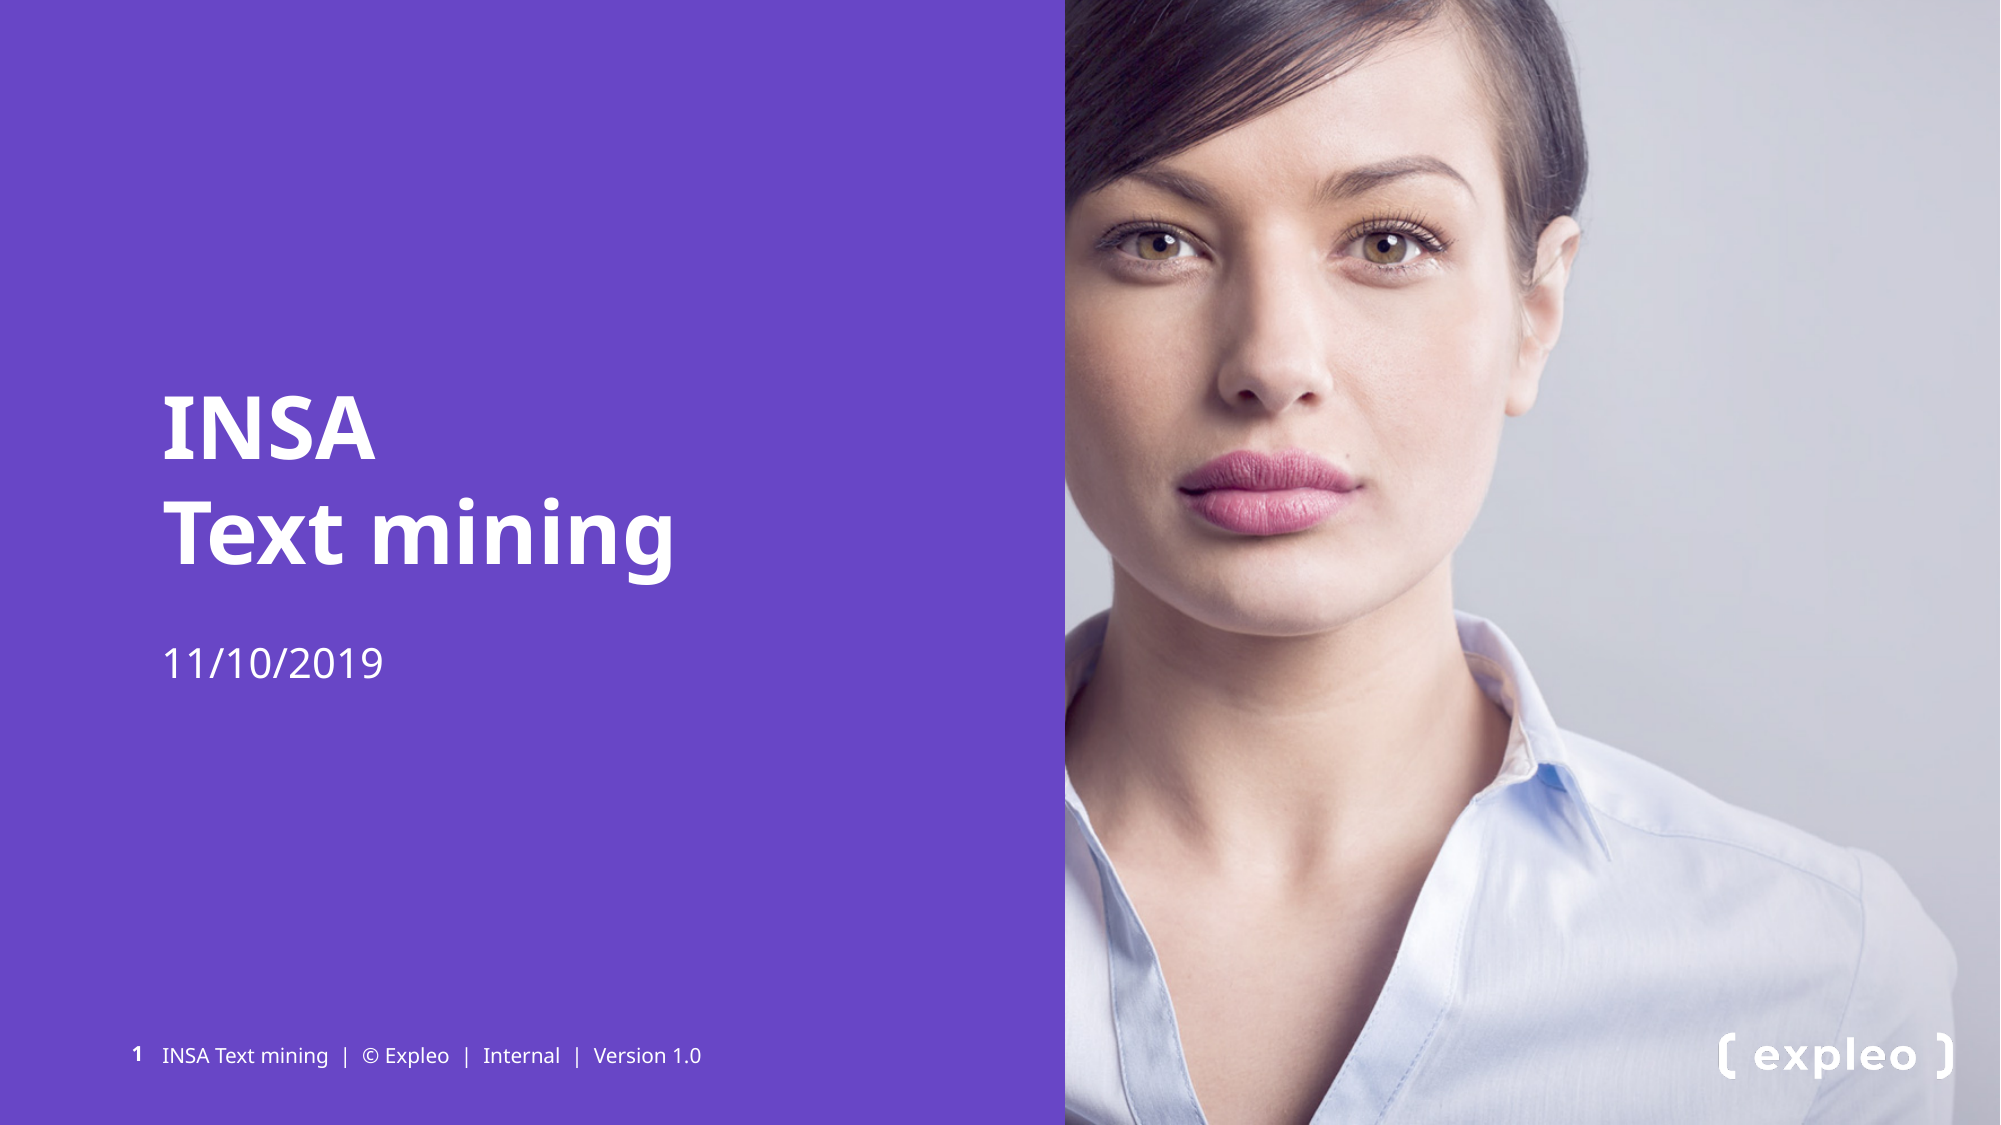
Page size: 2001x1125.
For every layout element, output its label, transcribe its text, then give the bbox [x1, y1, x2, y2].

title INSA Text mining [162, 355, 941, 582]
slide_number 1 [63, 1032, 162, 1079]
footer INSA Text mining | © Expleo | Internal | Version 1.0 [162, 1032, 1567, 1079]
subtitle 11/10/2019 [161, 636, 902, 737]
picture [1065, 0, 2000, 1125]
